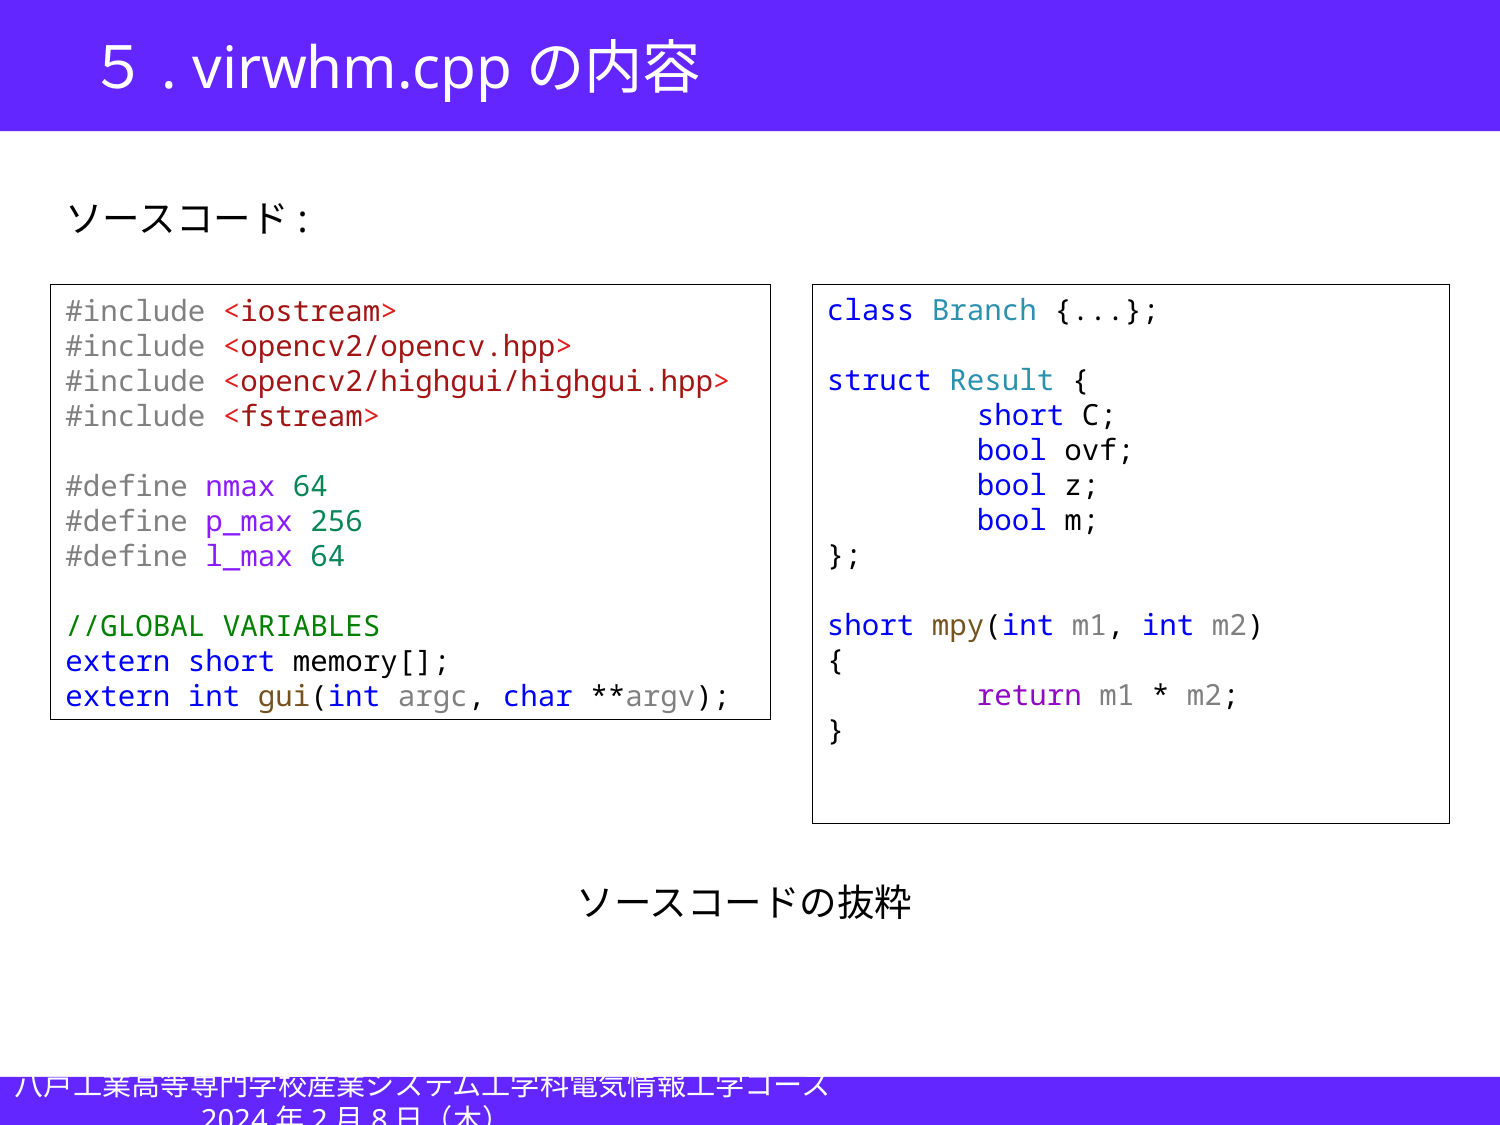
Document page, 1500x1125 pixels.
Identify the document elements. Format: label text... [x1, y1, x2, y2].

text_box 八戸工業高等専門学校産業システム工学科電気情報工学コース 2024年2月8日（木） [0, 1076, 1500, 1125]
text_box ソースコードの抜粋 [561, 871, 939, 932]
text_box ５. virwhm.cppの内容 [0, 0, 1500, 132]
text_box #include <iostream> #include <opencv2/opencv.hpp> #include <opencv2/highgui/highgui.hpp> #include <fstream> #define nmax 64 #define p_max 256 #define l_max 64 //GLOBAL VARIABLES extern short memory[]; extern int gui(int argc, char **argv); [50, 284, 771, 720]
text_box class Branch {...}; struct Result { short C; bool ovf; bool z; bool m; }; short mpy(int m1, int m2) { return m1 * m2; } [812, 284, 1450, 824]
text_box ソースコード: [50, 187, 803, 248]
